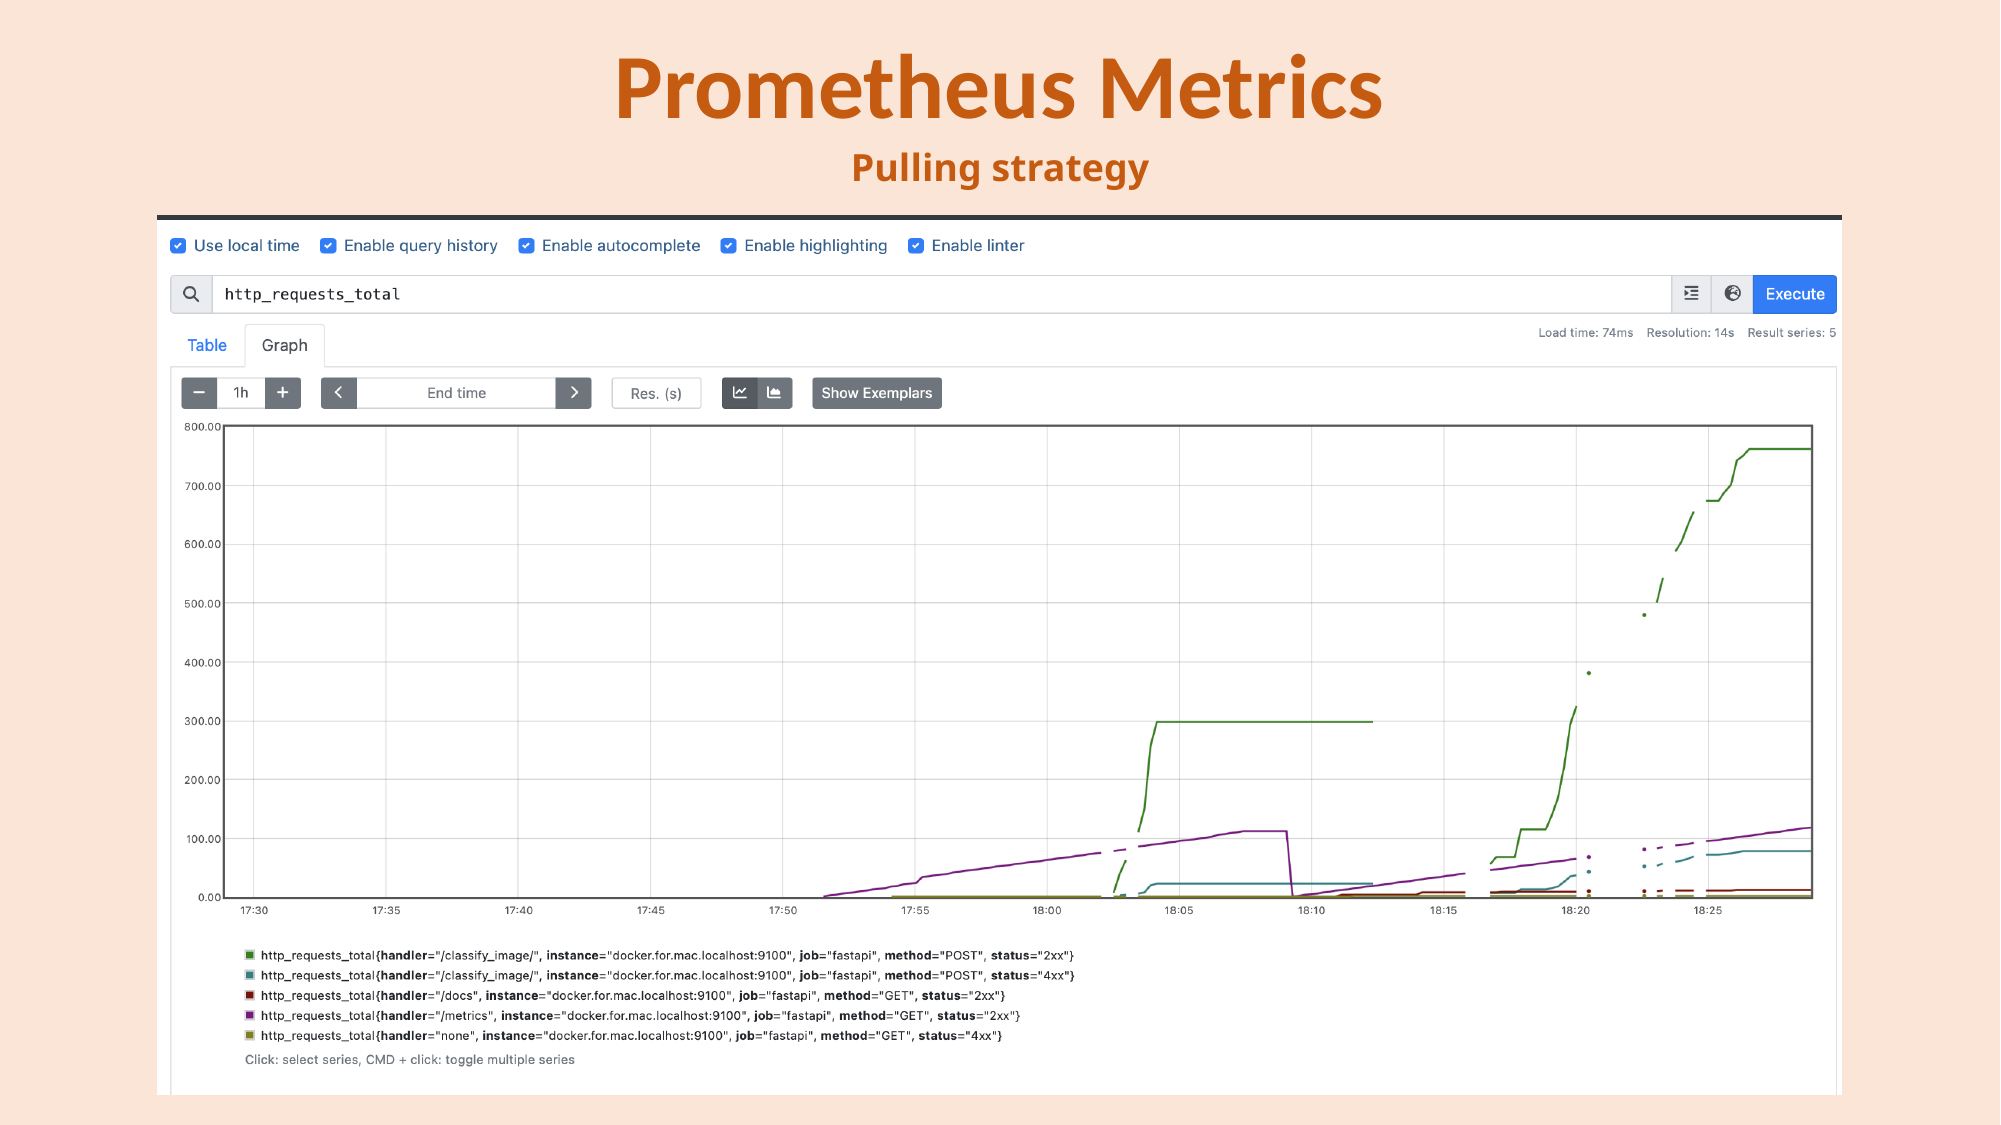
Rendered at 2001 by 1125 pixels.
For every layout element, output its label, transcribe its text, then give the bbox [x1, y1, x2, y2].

text_box Pulling strategy [835, 136, 1164, 197]
title Prometheus Metrics [145, 0, 1855, 198]
picture [157, 215, 1843, 1095]
